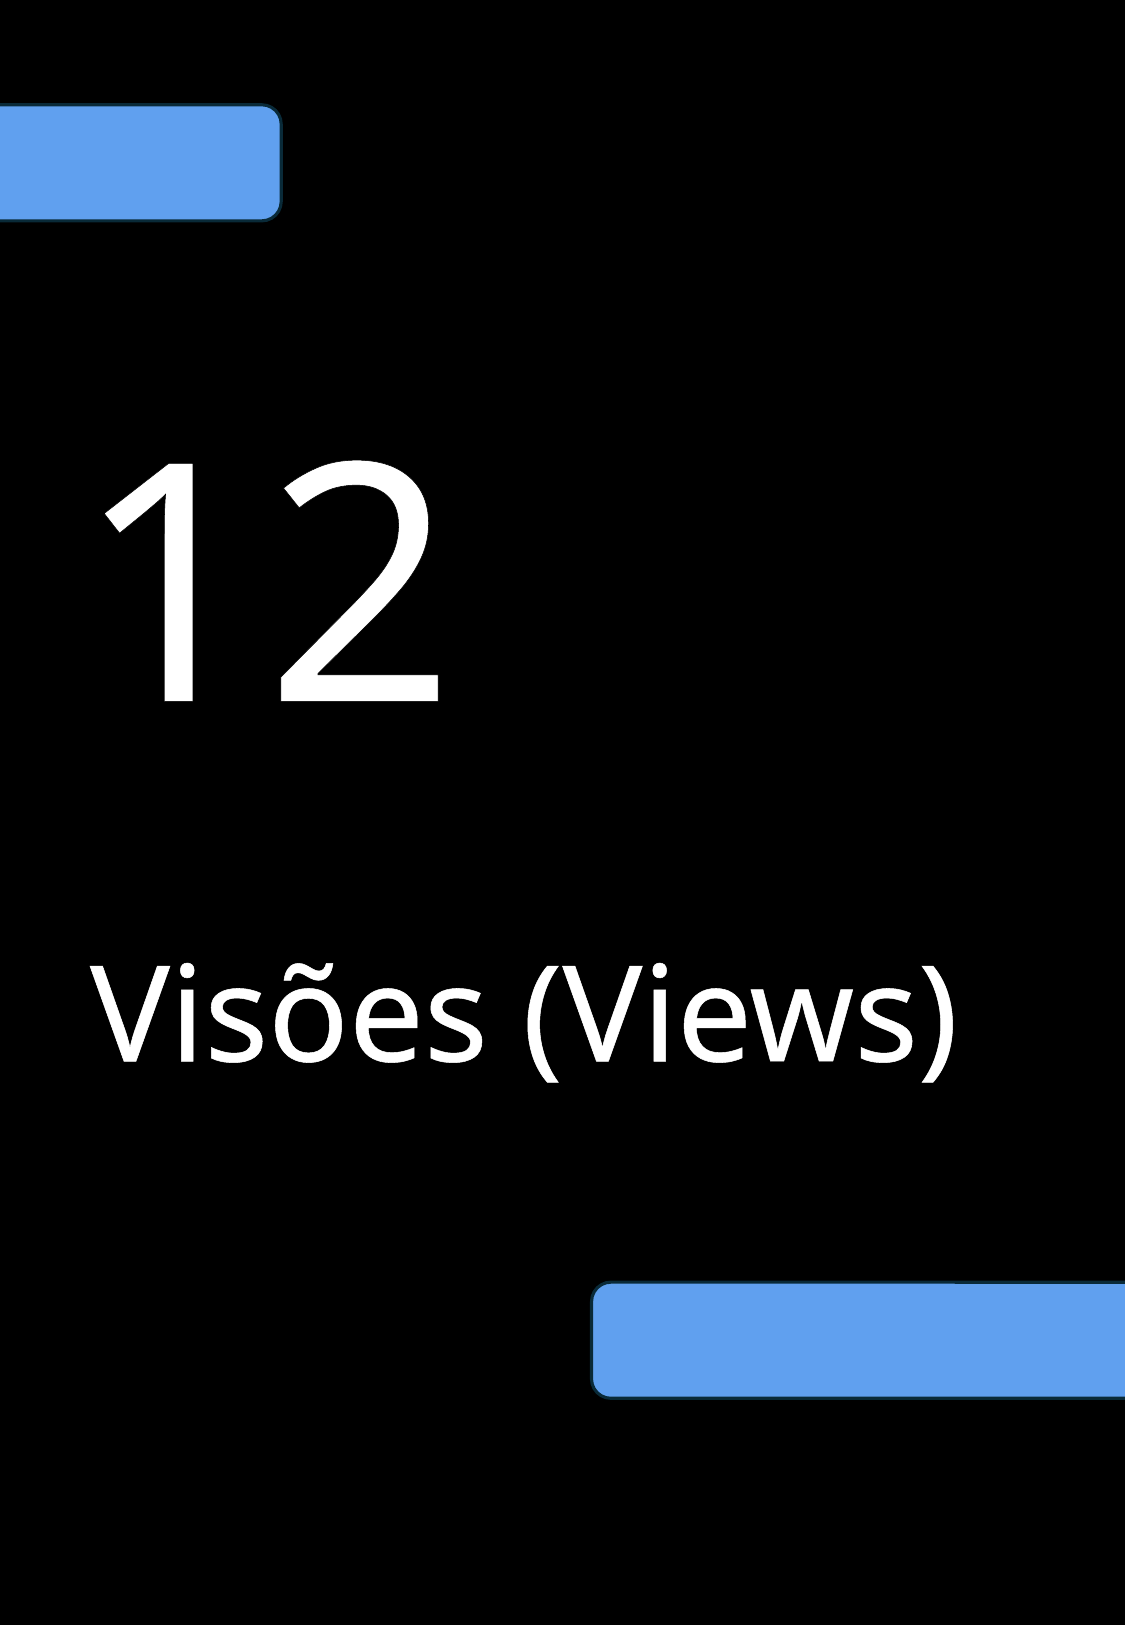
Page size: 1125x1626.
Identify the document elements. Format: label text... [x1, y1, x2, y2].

text_box [0, 103, 283, 223]
text_box [589, 1280, 1125, 1400]
text_box 12 [59, 360, 471, 776]
text_box Visões (Views) [75, 920, 1058, 1096]
